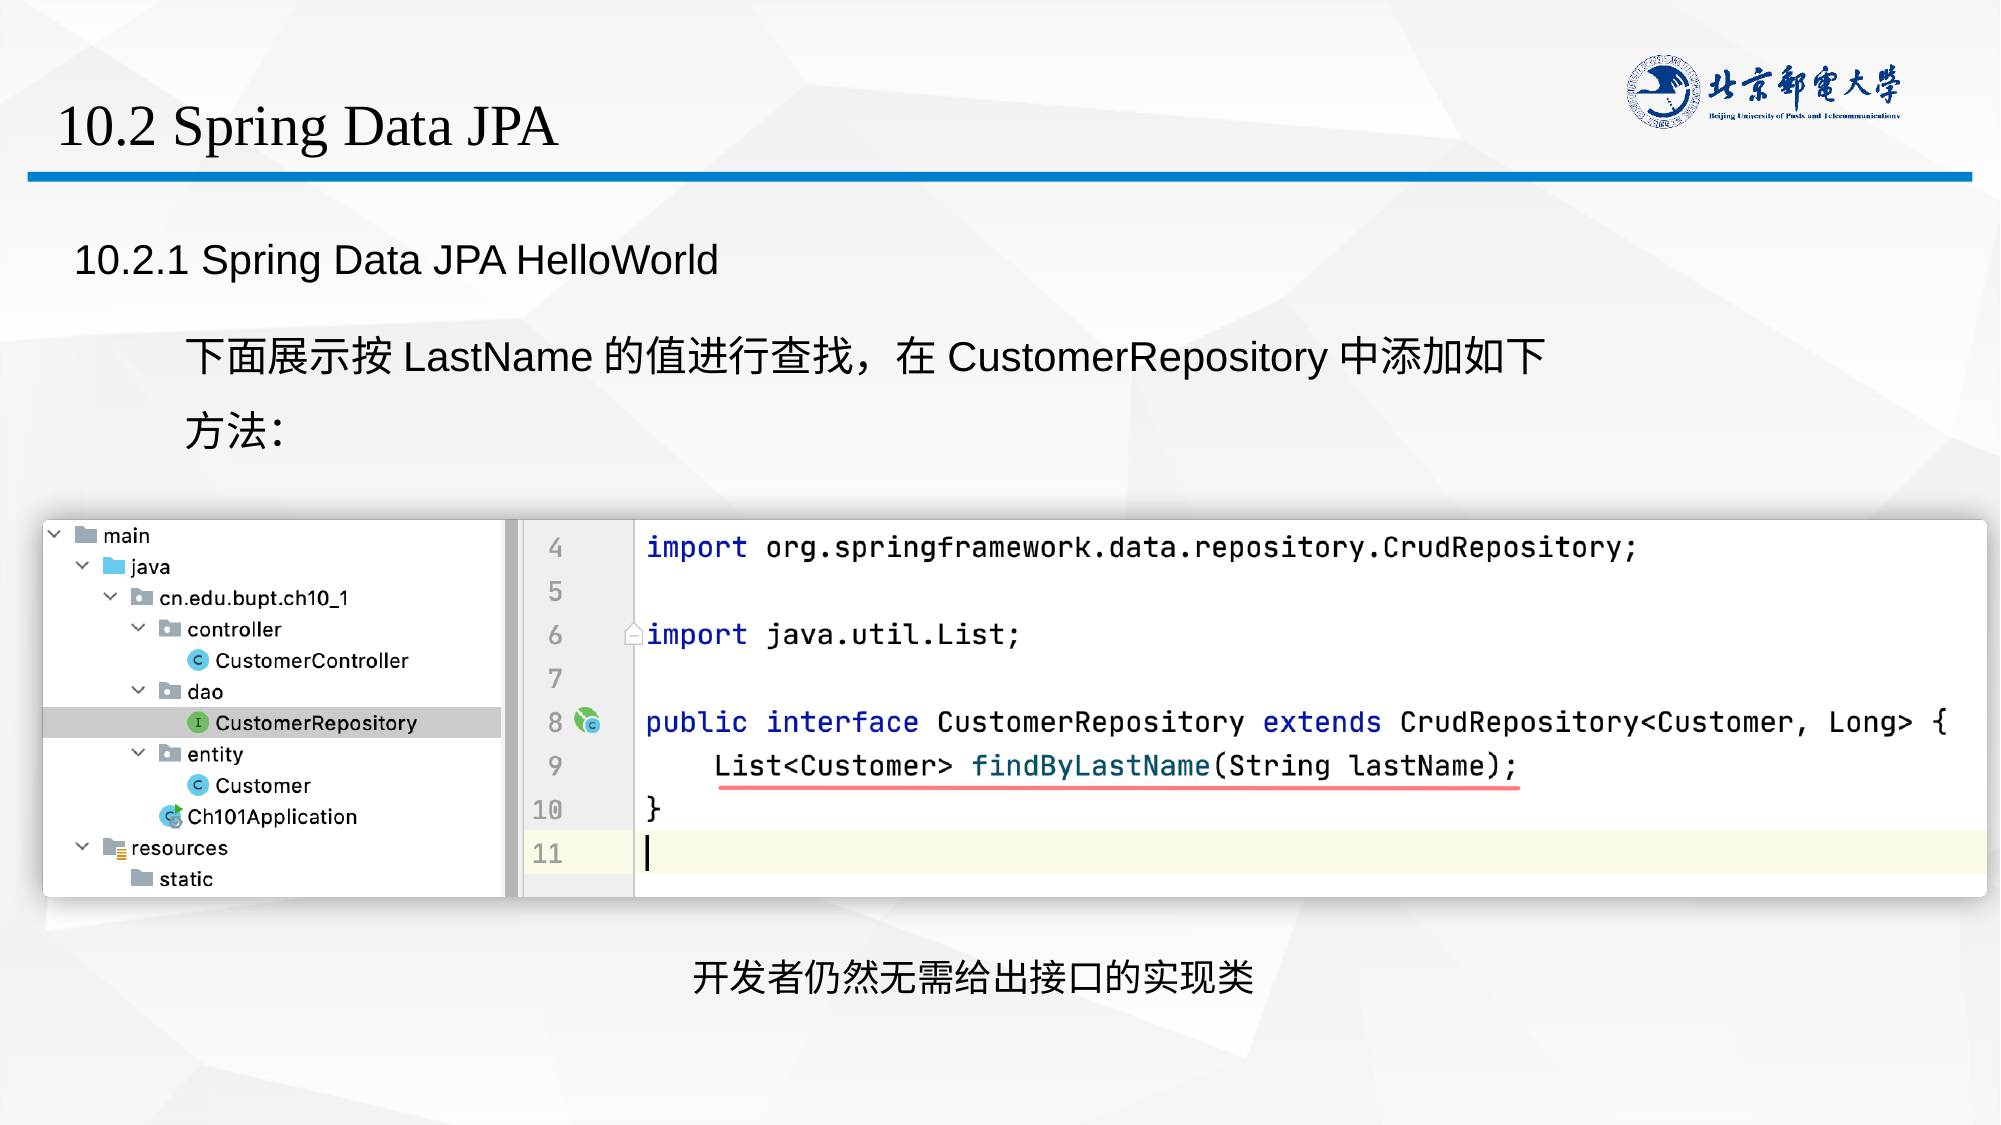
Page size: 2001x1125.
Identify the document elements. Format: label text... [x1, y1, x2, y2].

text_box 开发者仍然无需给出接口的实现类 [677, 946, 1270, 1007]
title 10.2 Spring Data JPA [41, 52, 1188, 200]
text_box 下面展示按LastName的值进行查找，在CustomerRepository中添加如下方法： [94, 297, 1594, 463]
text_box 10.2.1 Spring Data JPA HelloWorld [40, 200, 1936, 491]
picture [0, 0, 2000, 1125]
